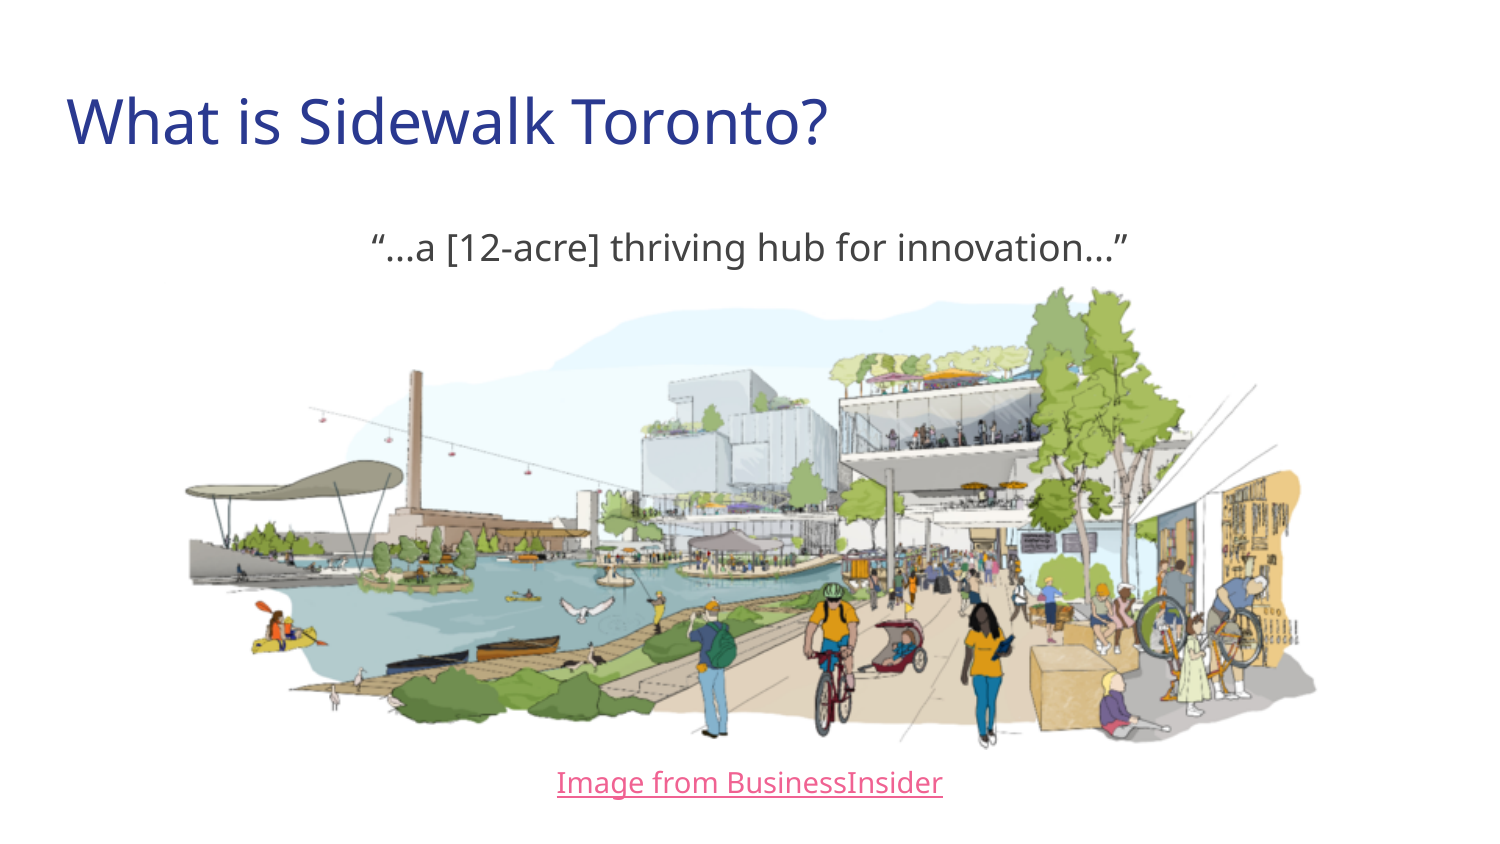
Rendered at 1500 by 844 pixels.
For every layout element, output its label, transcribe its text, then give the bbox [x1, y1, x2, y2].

text_box Image from BusinessInsider [484, 757, 1015, 783]
title What is Sidewalk Toronto? [51, 67, 1449, 167]
list “...a [12-acre] thriving hub for innovation...” [51, 201, 1449, 750]
picture [163, 282, 1337, 750]
